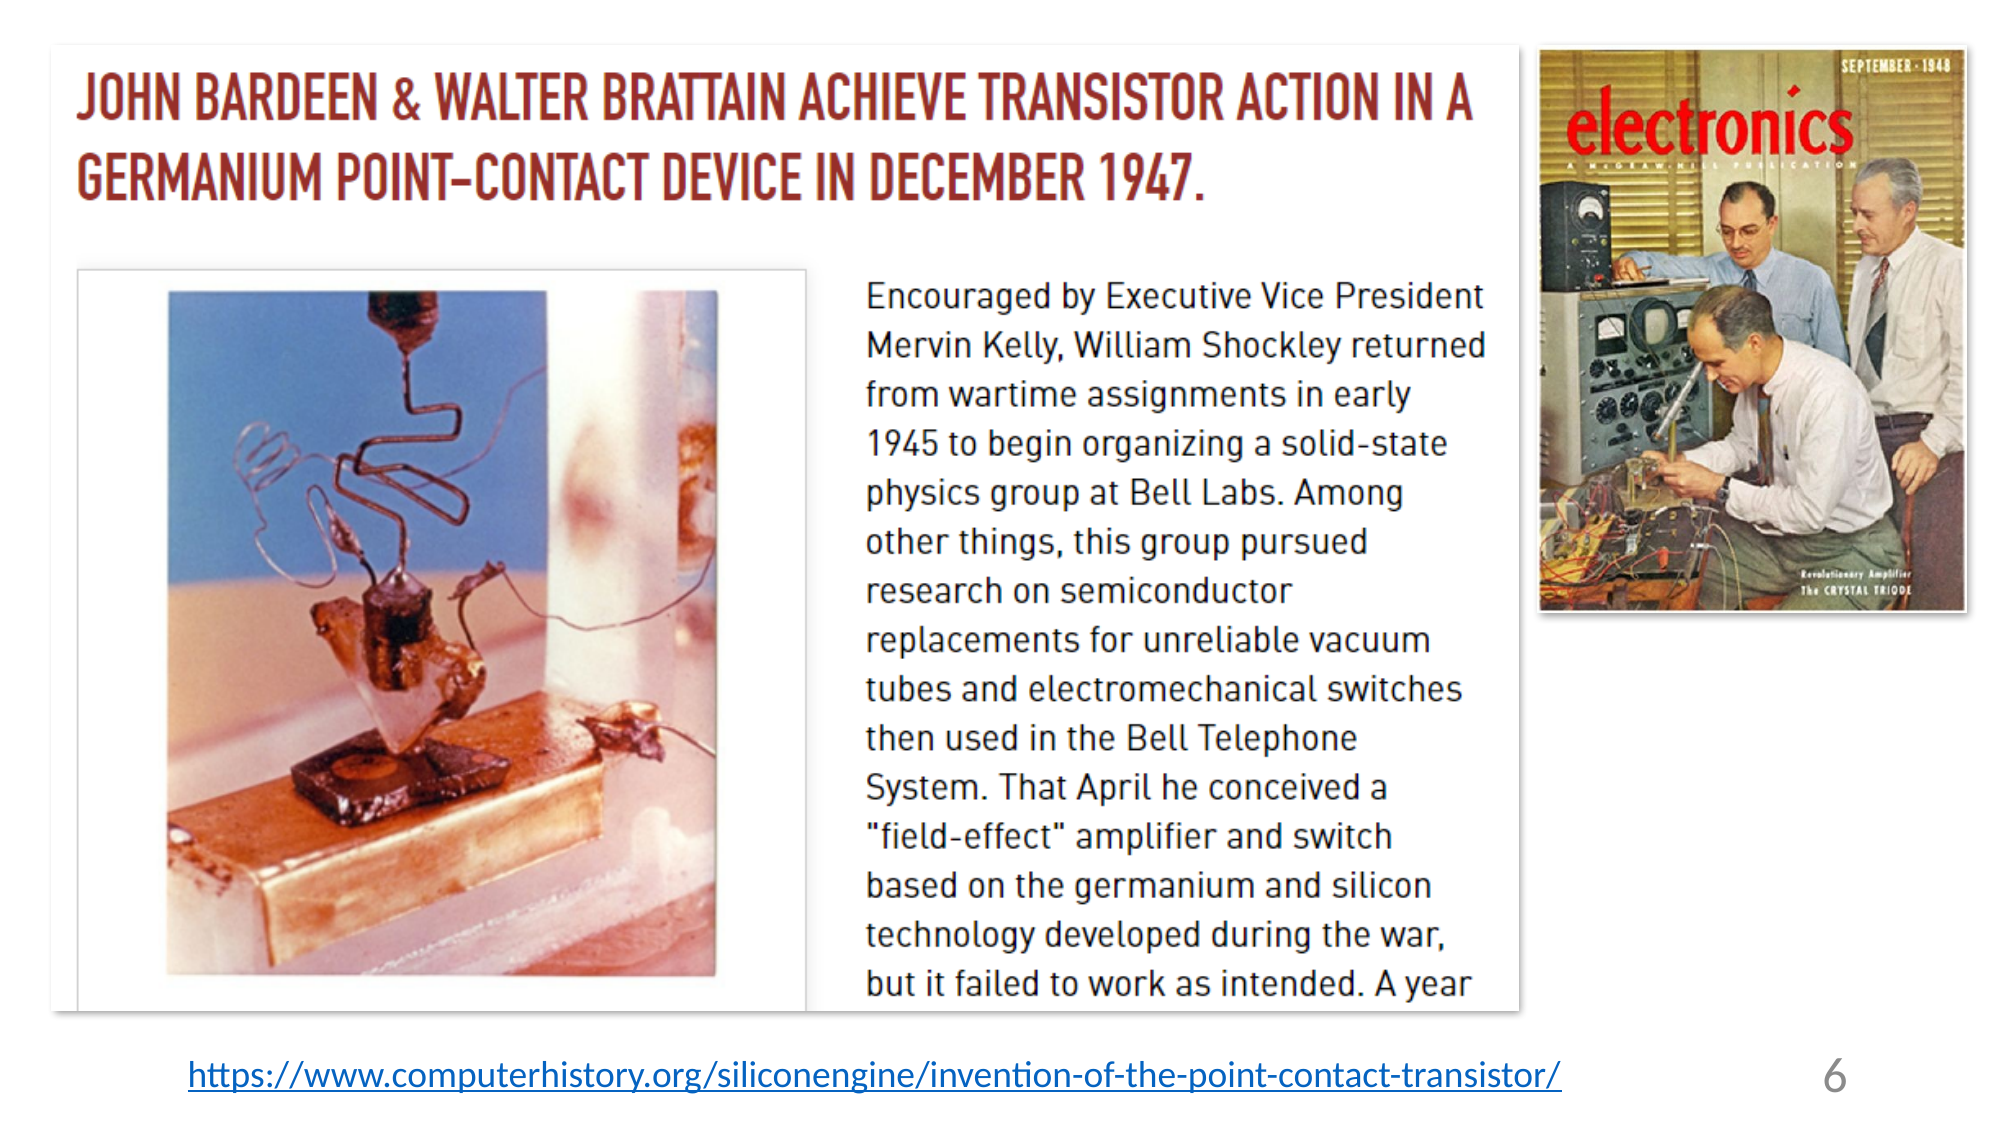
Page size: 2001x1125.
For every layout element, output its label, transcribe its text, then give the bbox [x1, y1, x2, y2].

slide_number 6 [1638, 1042, 1863, 1103]
text_box https://www.computerhistory.org/siliconengine/invention-of-the-point-contact-transistor/ [172, 1042, 1638, 1103]
picture [1537, 45, 1967, 613]
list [51, 45, 1519, 1011]
